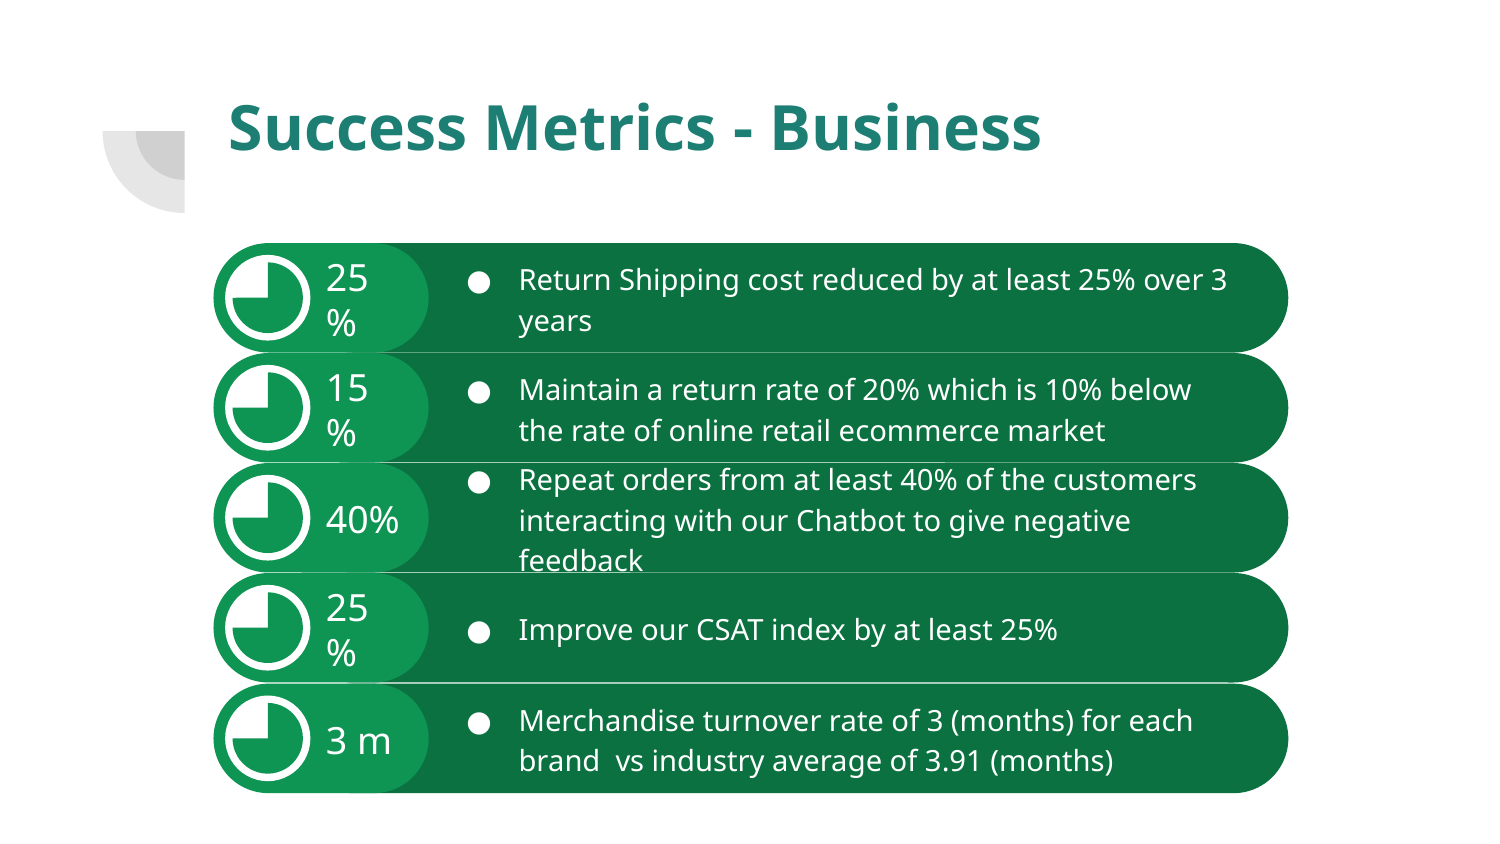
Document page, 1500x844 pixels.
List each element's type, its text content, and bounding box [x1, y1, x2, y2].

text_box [213, 683, 1287, 794]
title Success Metrics - Business [214, 73, 1368, 237]
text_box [213, 242, 1287, 352]
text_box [213, 462, 1287, 572]
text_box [213, 352, 1287, 462]
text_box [213, 572, 1287, 683]
